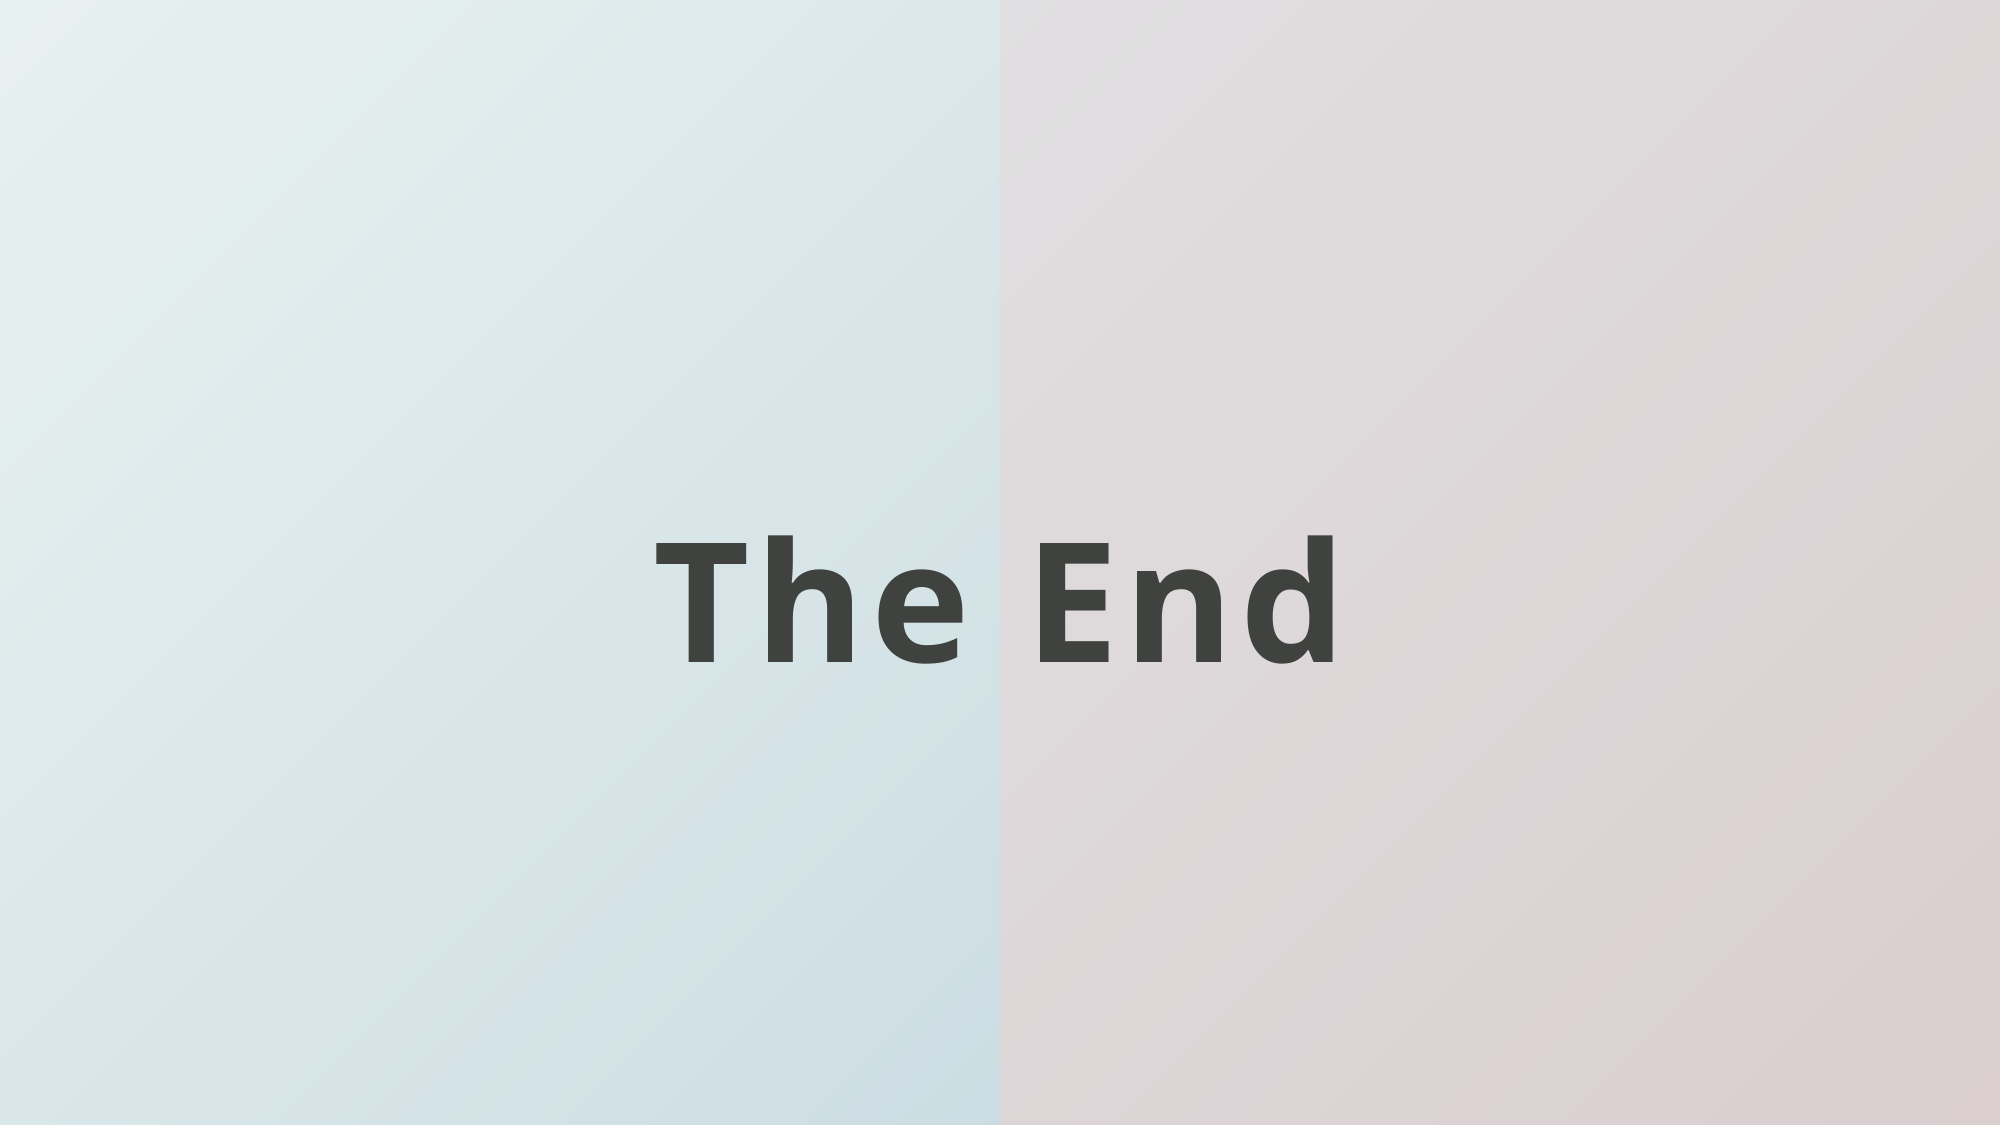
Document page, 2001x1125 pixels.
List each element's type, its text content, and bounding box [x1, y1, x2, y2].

text_box [0, 0, 1001, 1125]
text_box [1001, 0, 2000, 1125]
text_box The End [500, 574, 1500, 704]
